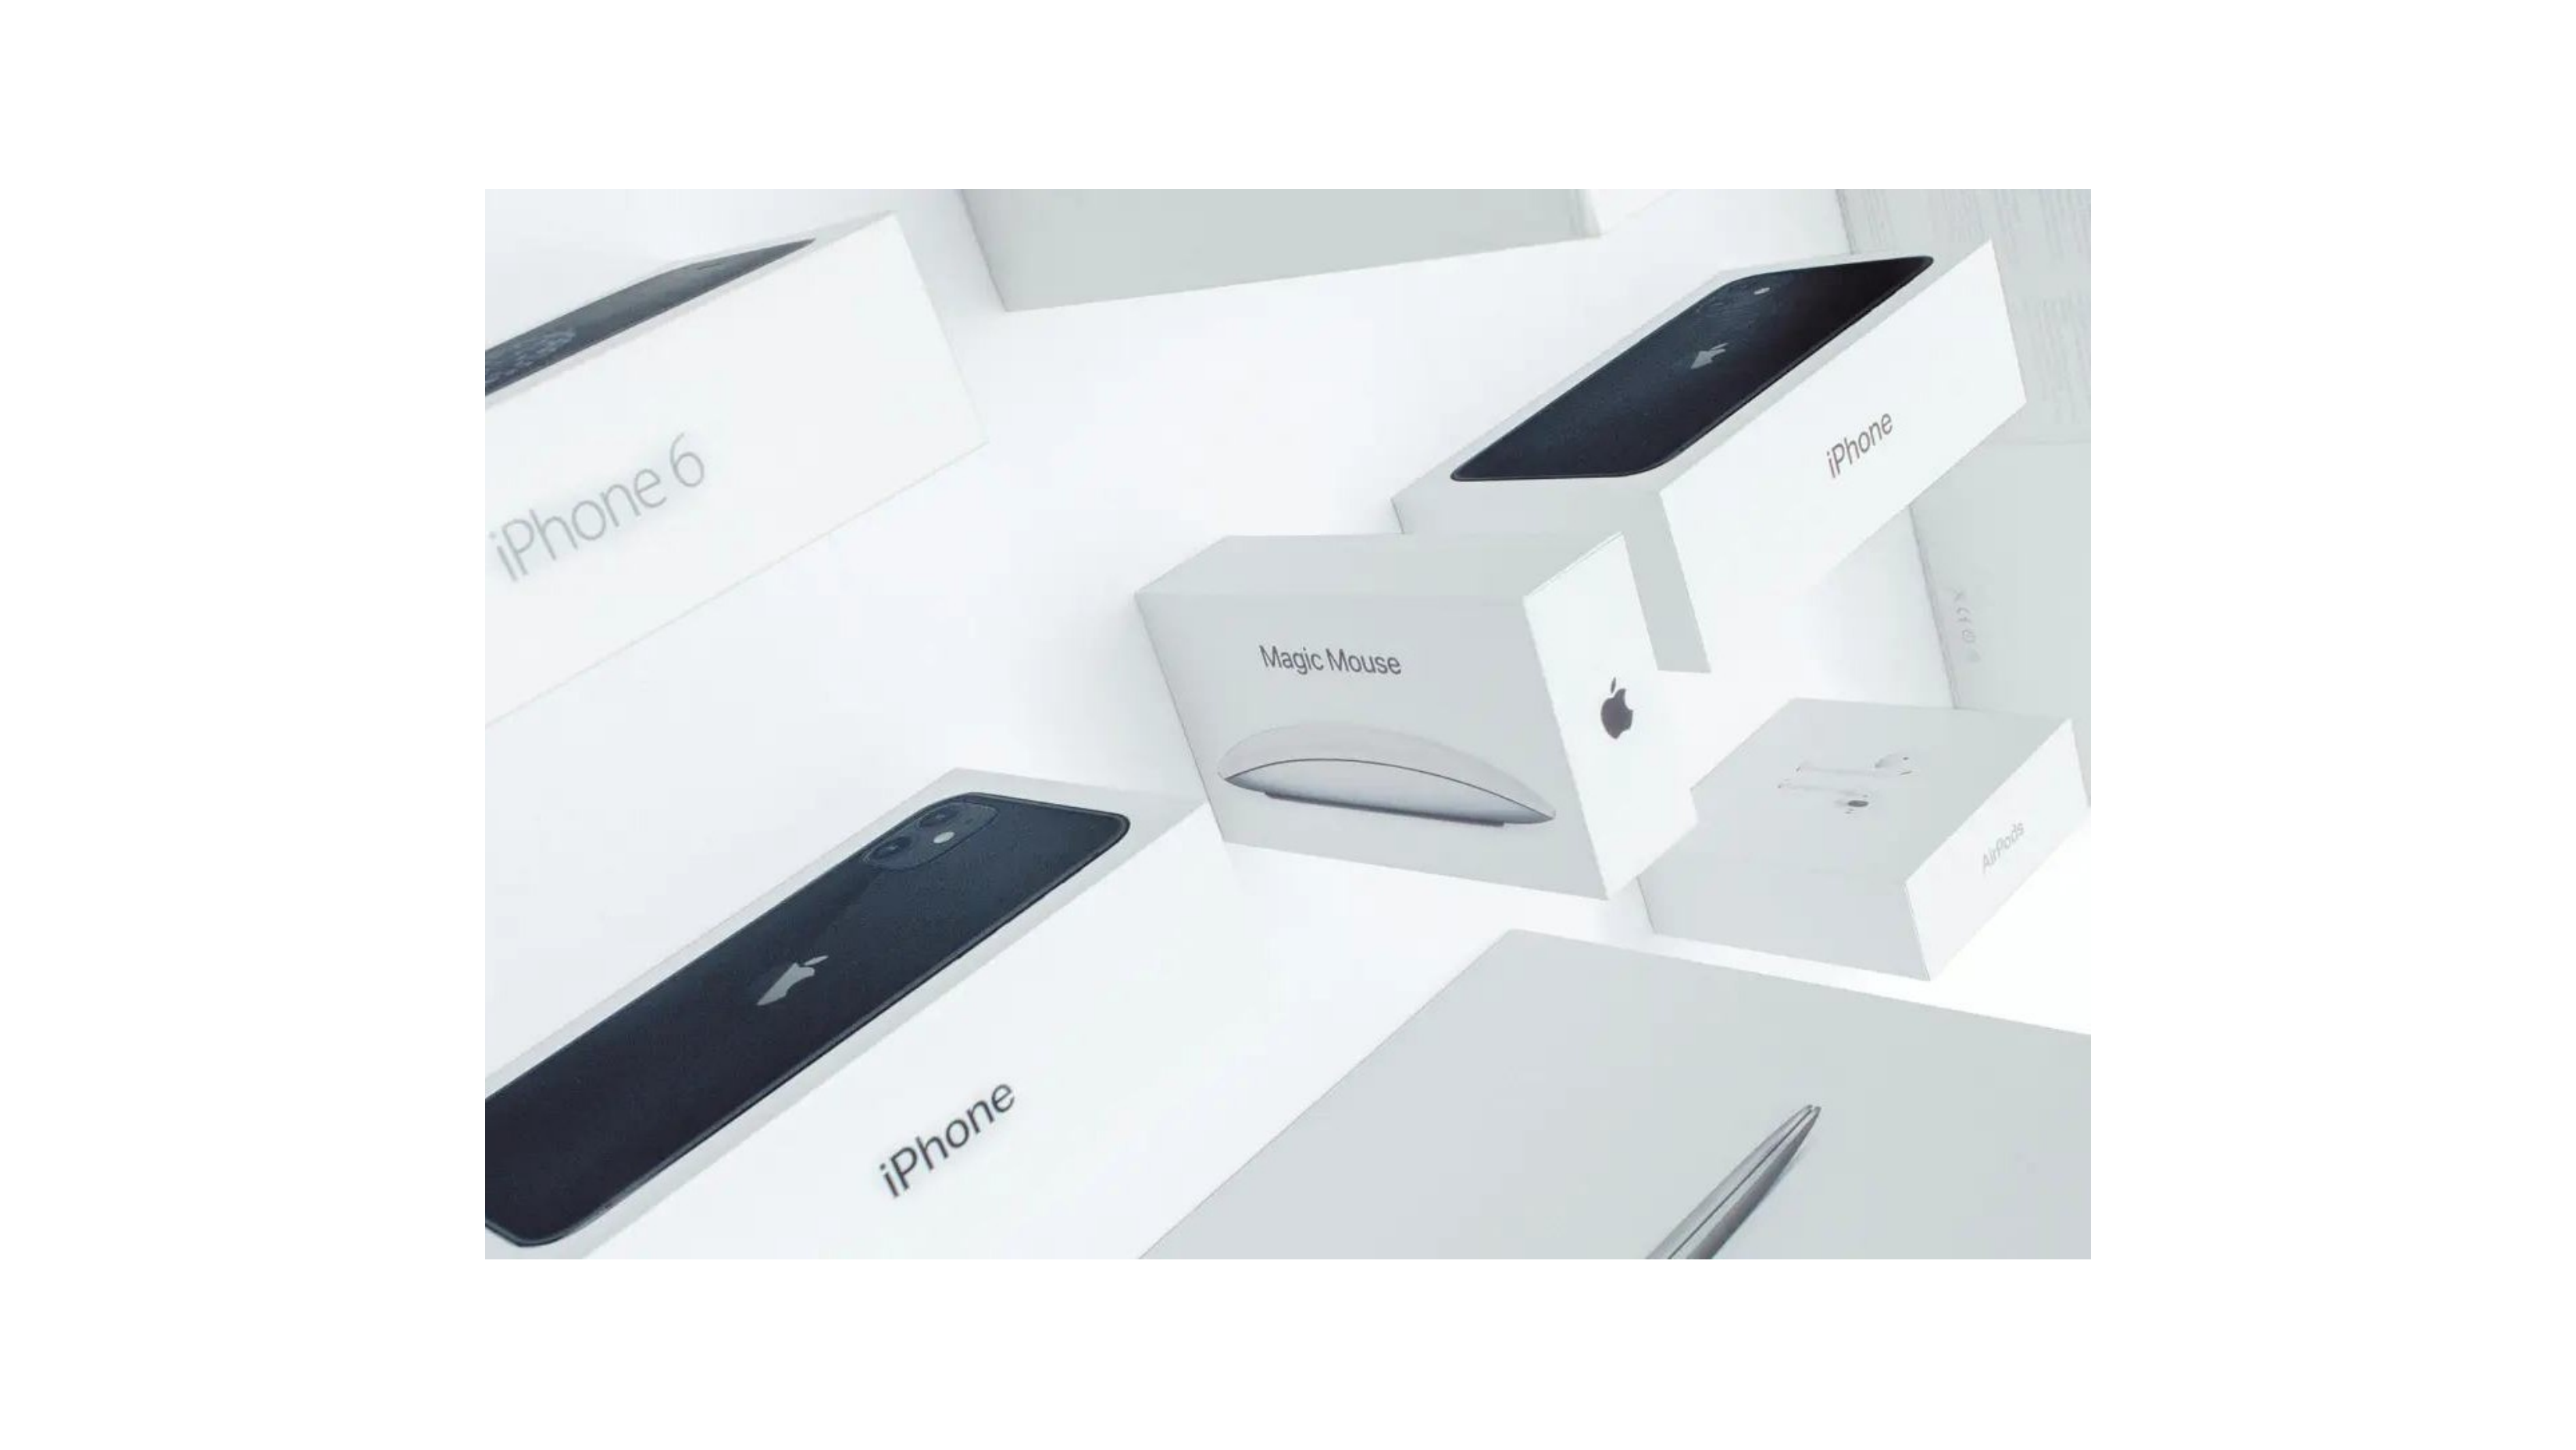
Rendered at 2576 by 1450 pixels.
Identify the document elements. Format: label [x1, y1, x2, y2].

picture [485, 188, 2091, 1259]
